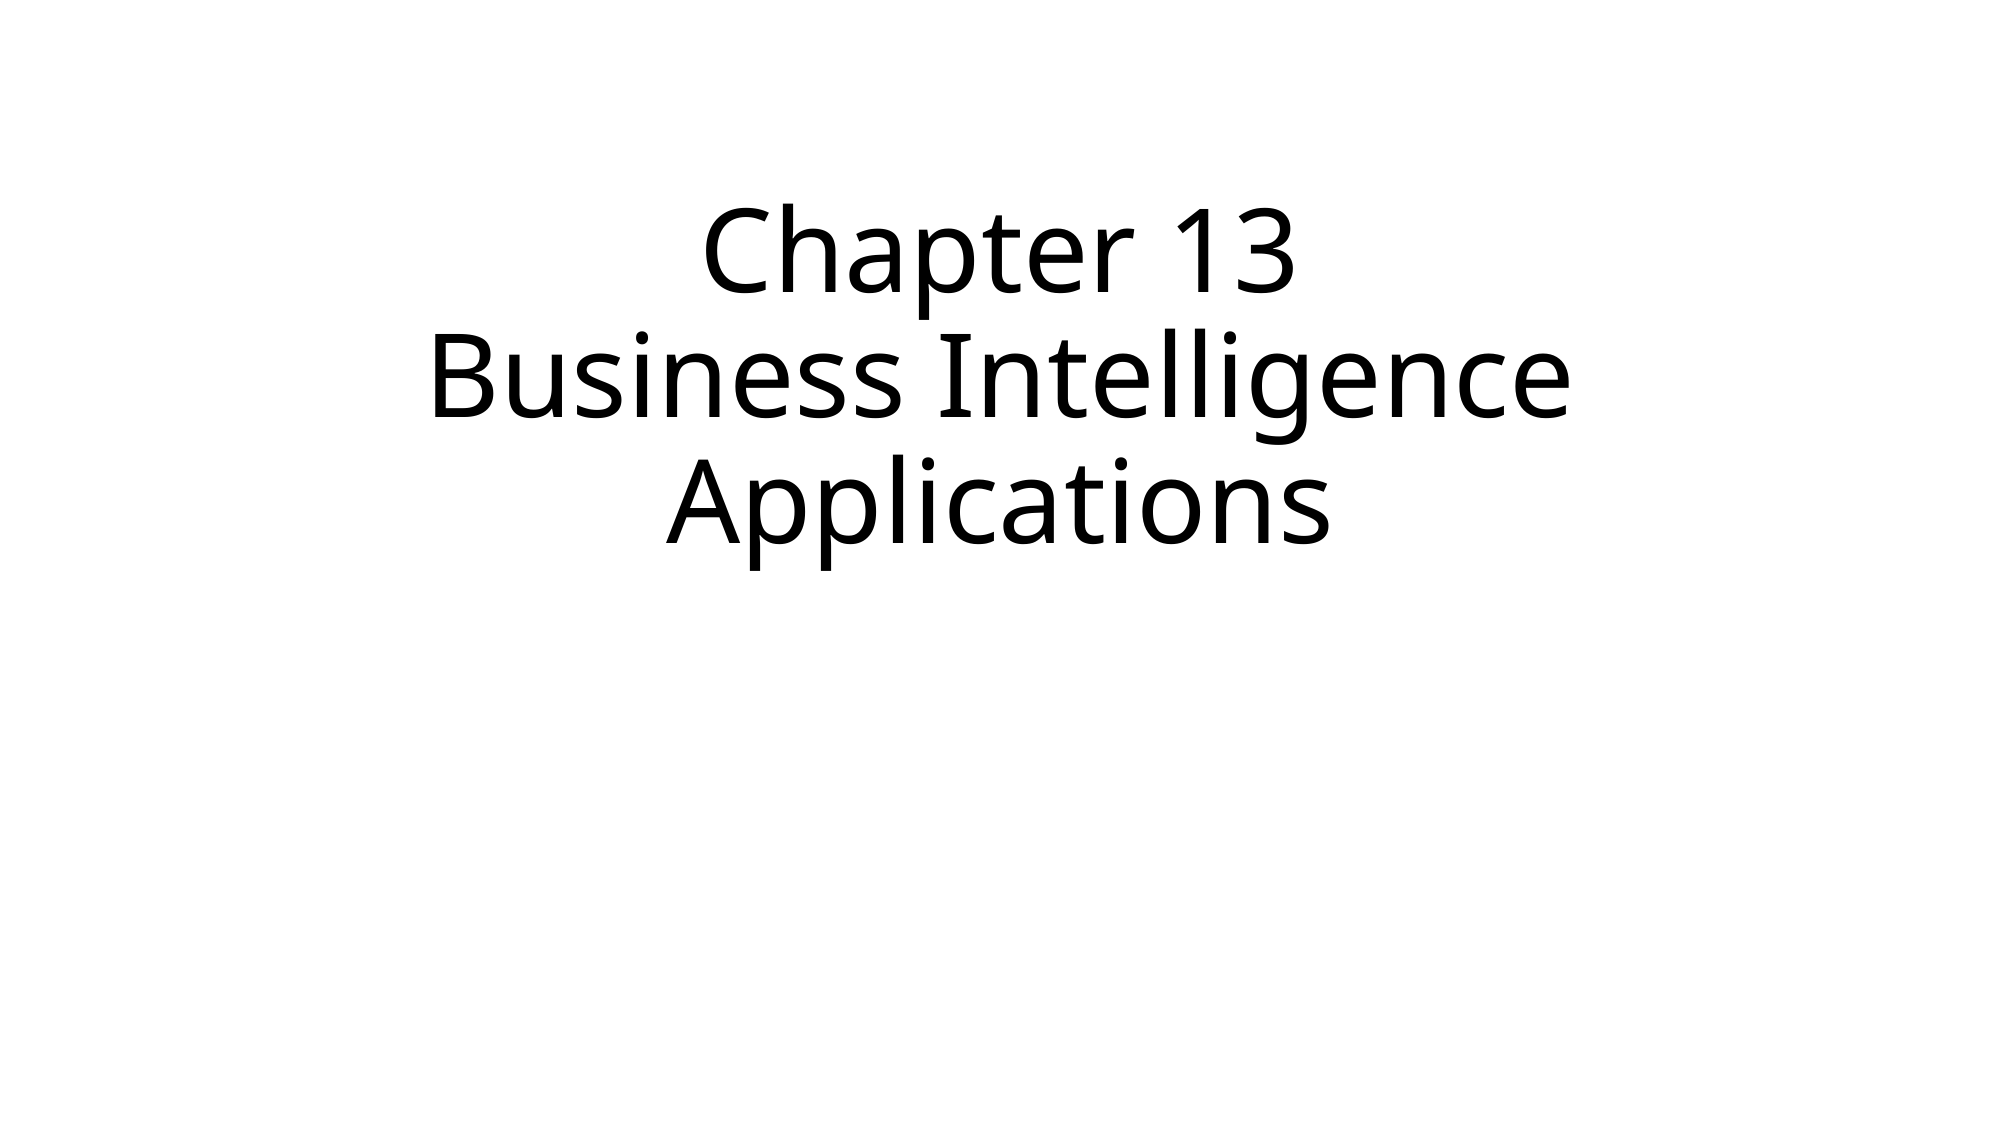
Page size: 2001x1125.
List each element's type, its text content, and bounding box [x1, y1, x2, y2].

title Chapter 13 Business Intelligence Applications [249, 184, 1750, 576]
